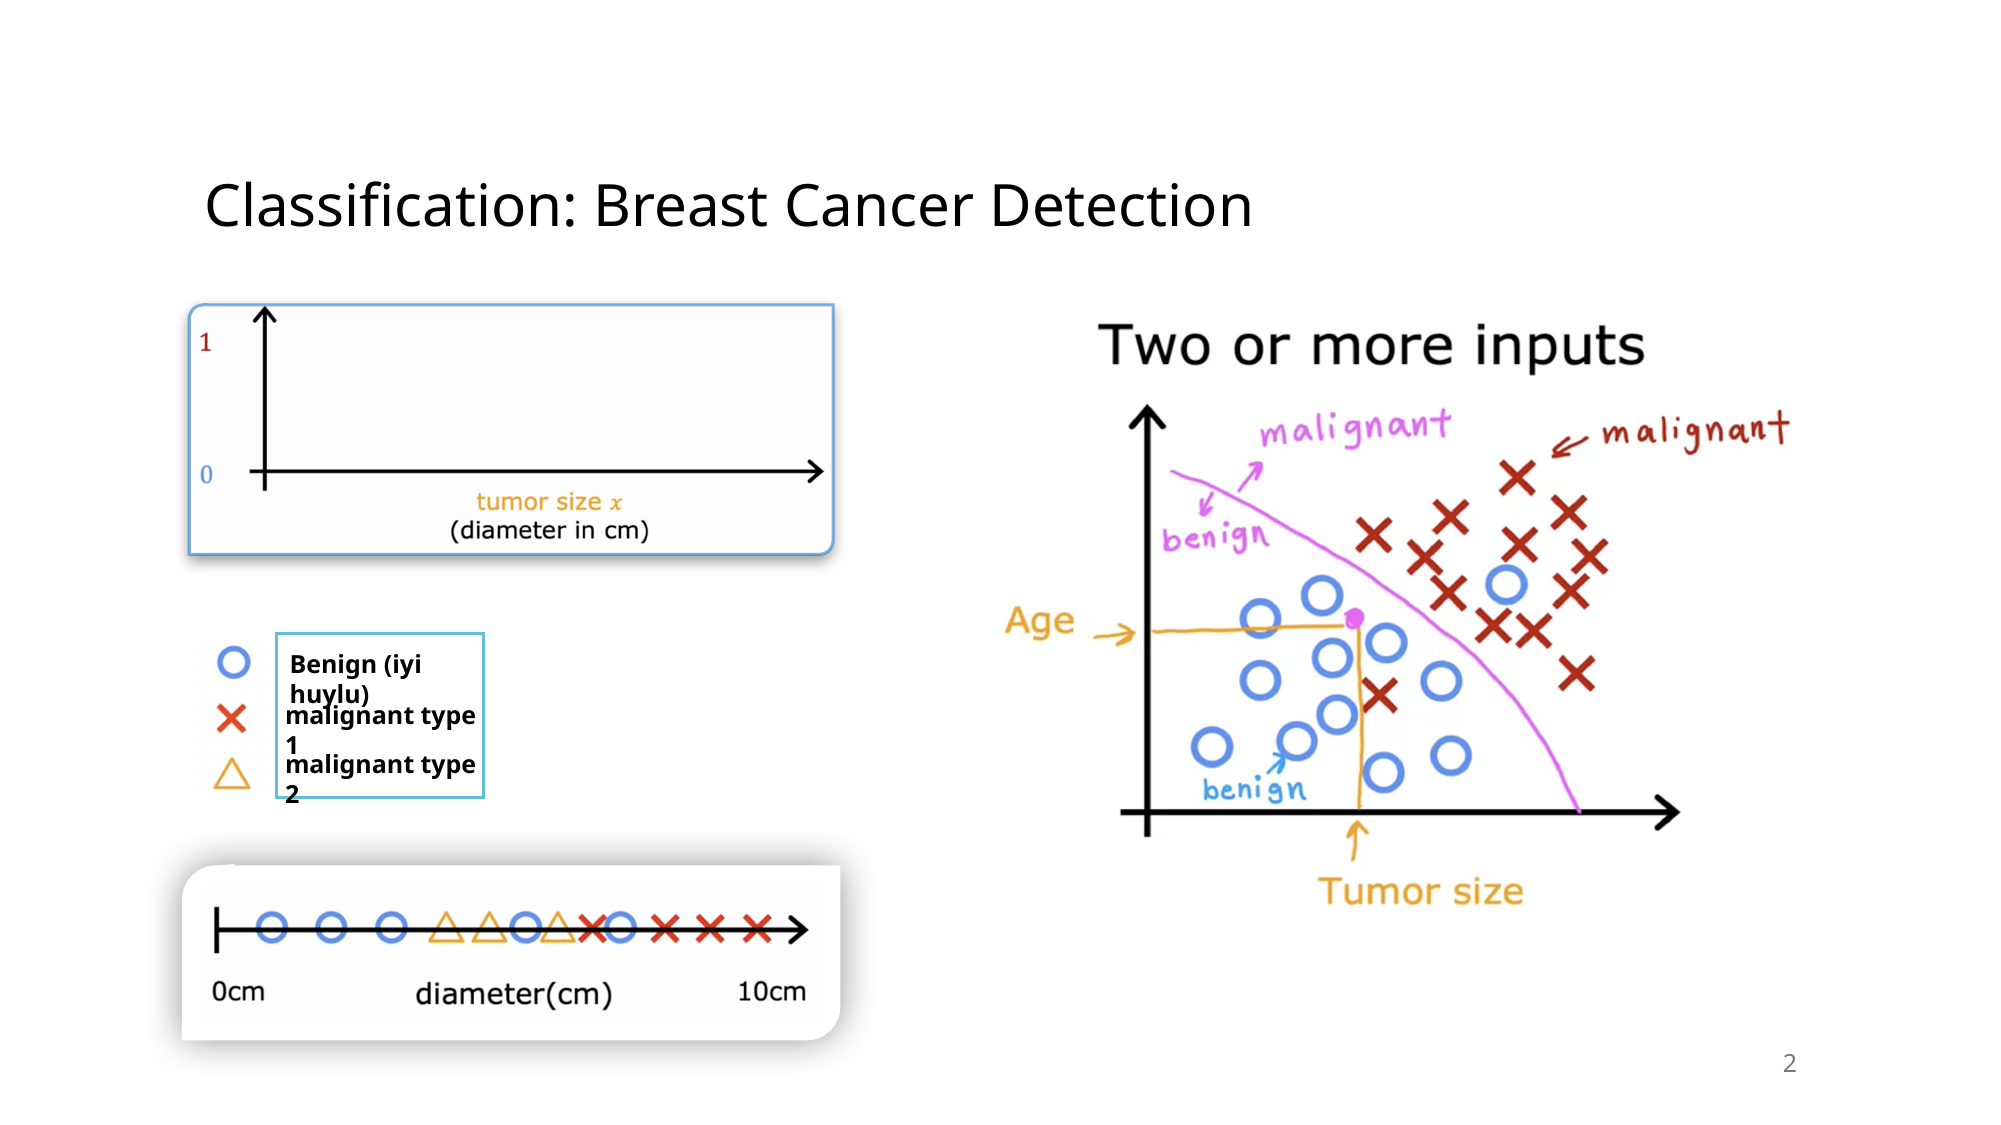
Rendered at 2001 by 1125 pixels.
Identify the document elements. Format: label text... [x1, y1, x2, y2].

picture [188, 304, 834, 555]
title Classification: Breast Cancer Detection [189, 42, 1357, 374]
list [188, 633, 278, 798]
text_box [275, 632, 485, 641]
picture [188, 872, 834, 1034]
slide_number 2 [1685, 1035, 1813, 1095]
picture [984, 274, 1812, 931]
text_box malignant type 2 [270, 740, 509, 816]
text_box malignant type 1 [278, 691, 509, 740]
text_box Benign (iyi huylu) [278, 641, 509, 691]
